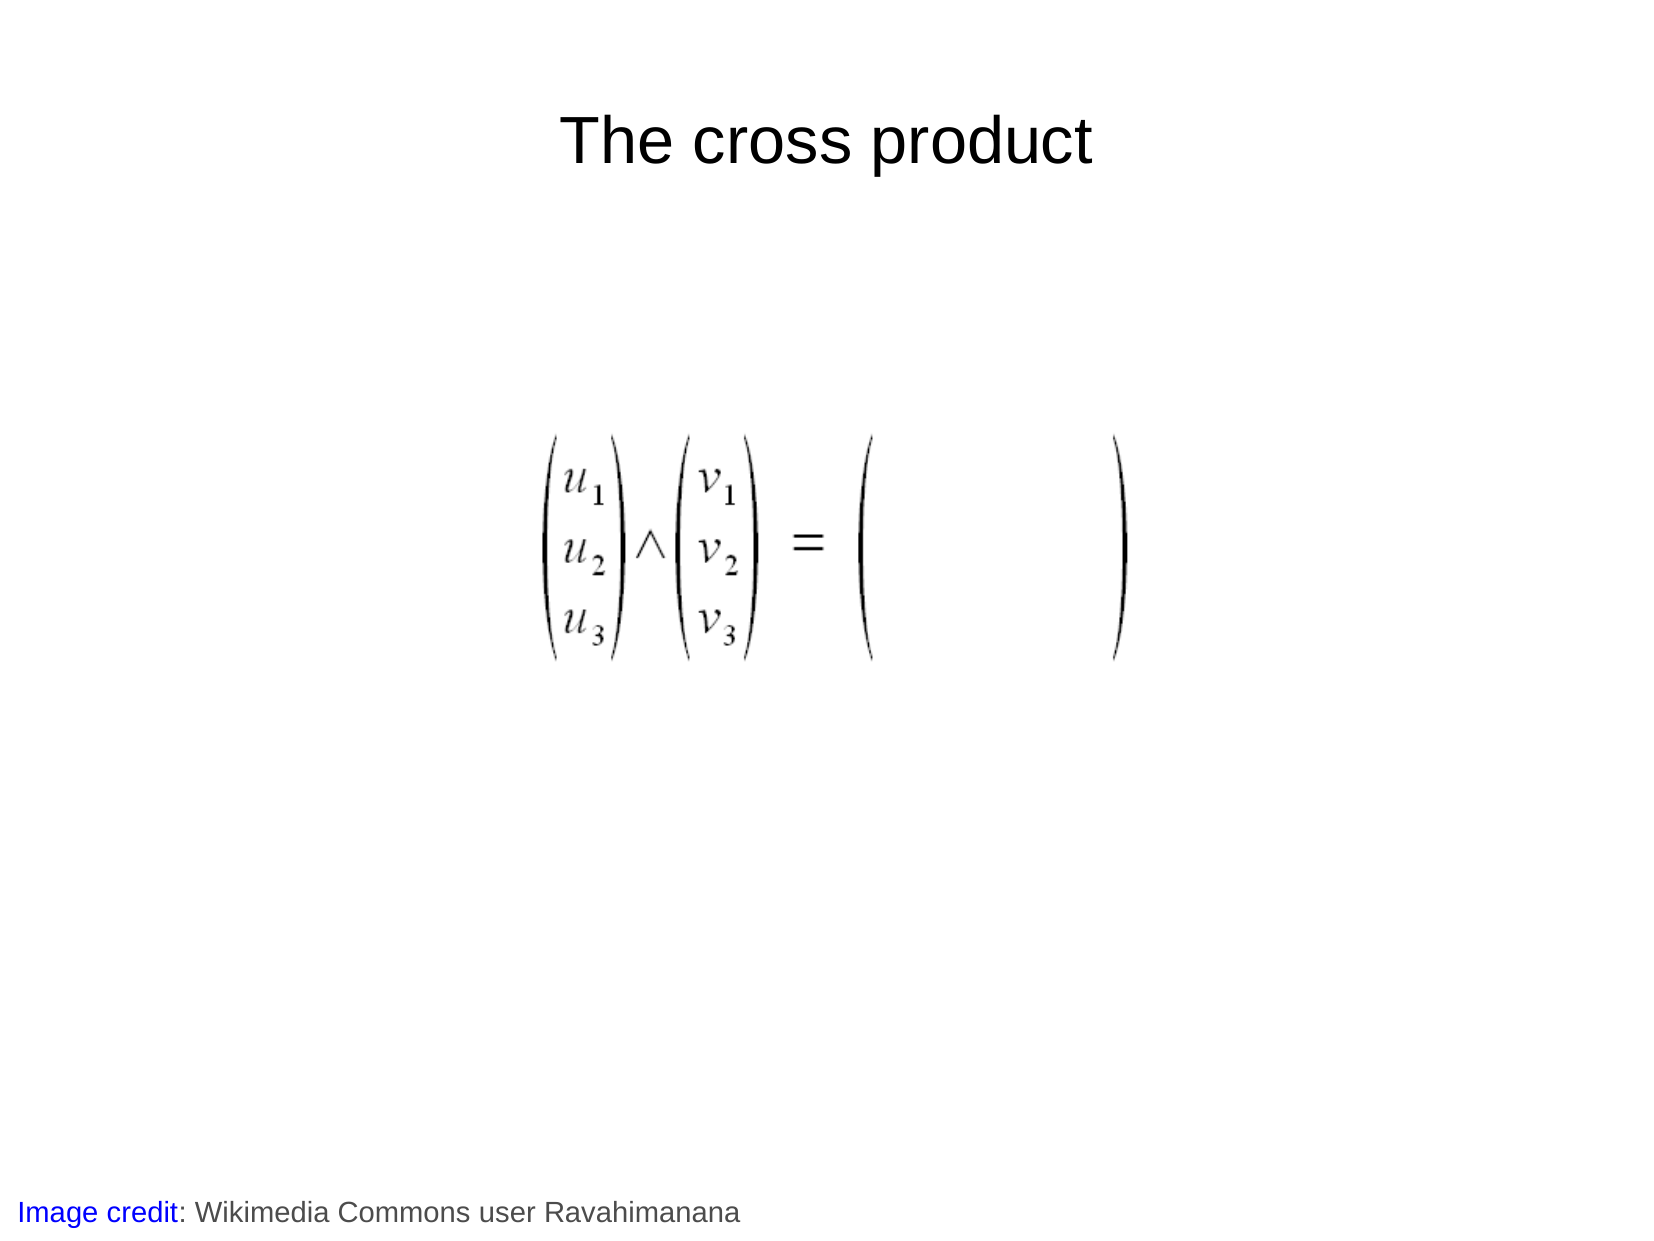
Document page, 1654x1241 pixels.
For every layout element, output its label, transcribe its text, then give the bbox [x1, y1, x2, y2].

text_box The cross product [82, 49, 1571, 225]
picture [487, 376, 1237, 864]
text_box Image credit: Wikimedia Commons user Ravahimanana [2, 1186, 1163, 1234]
